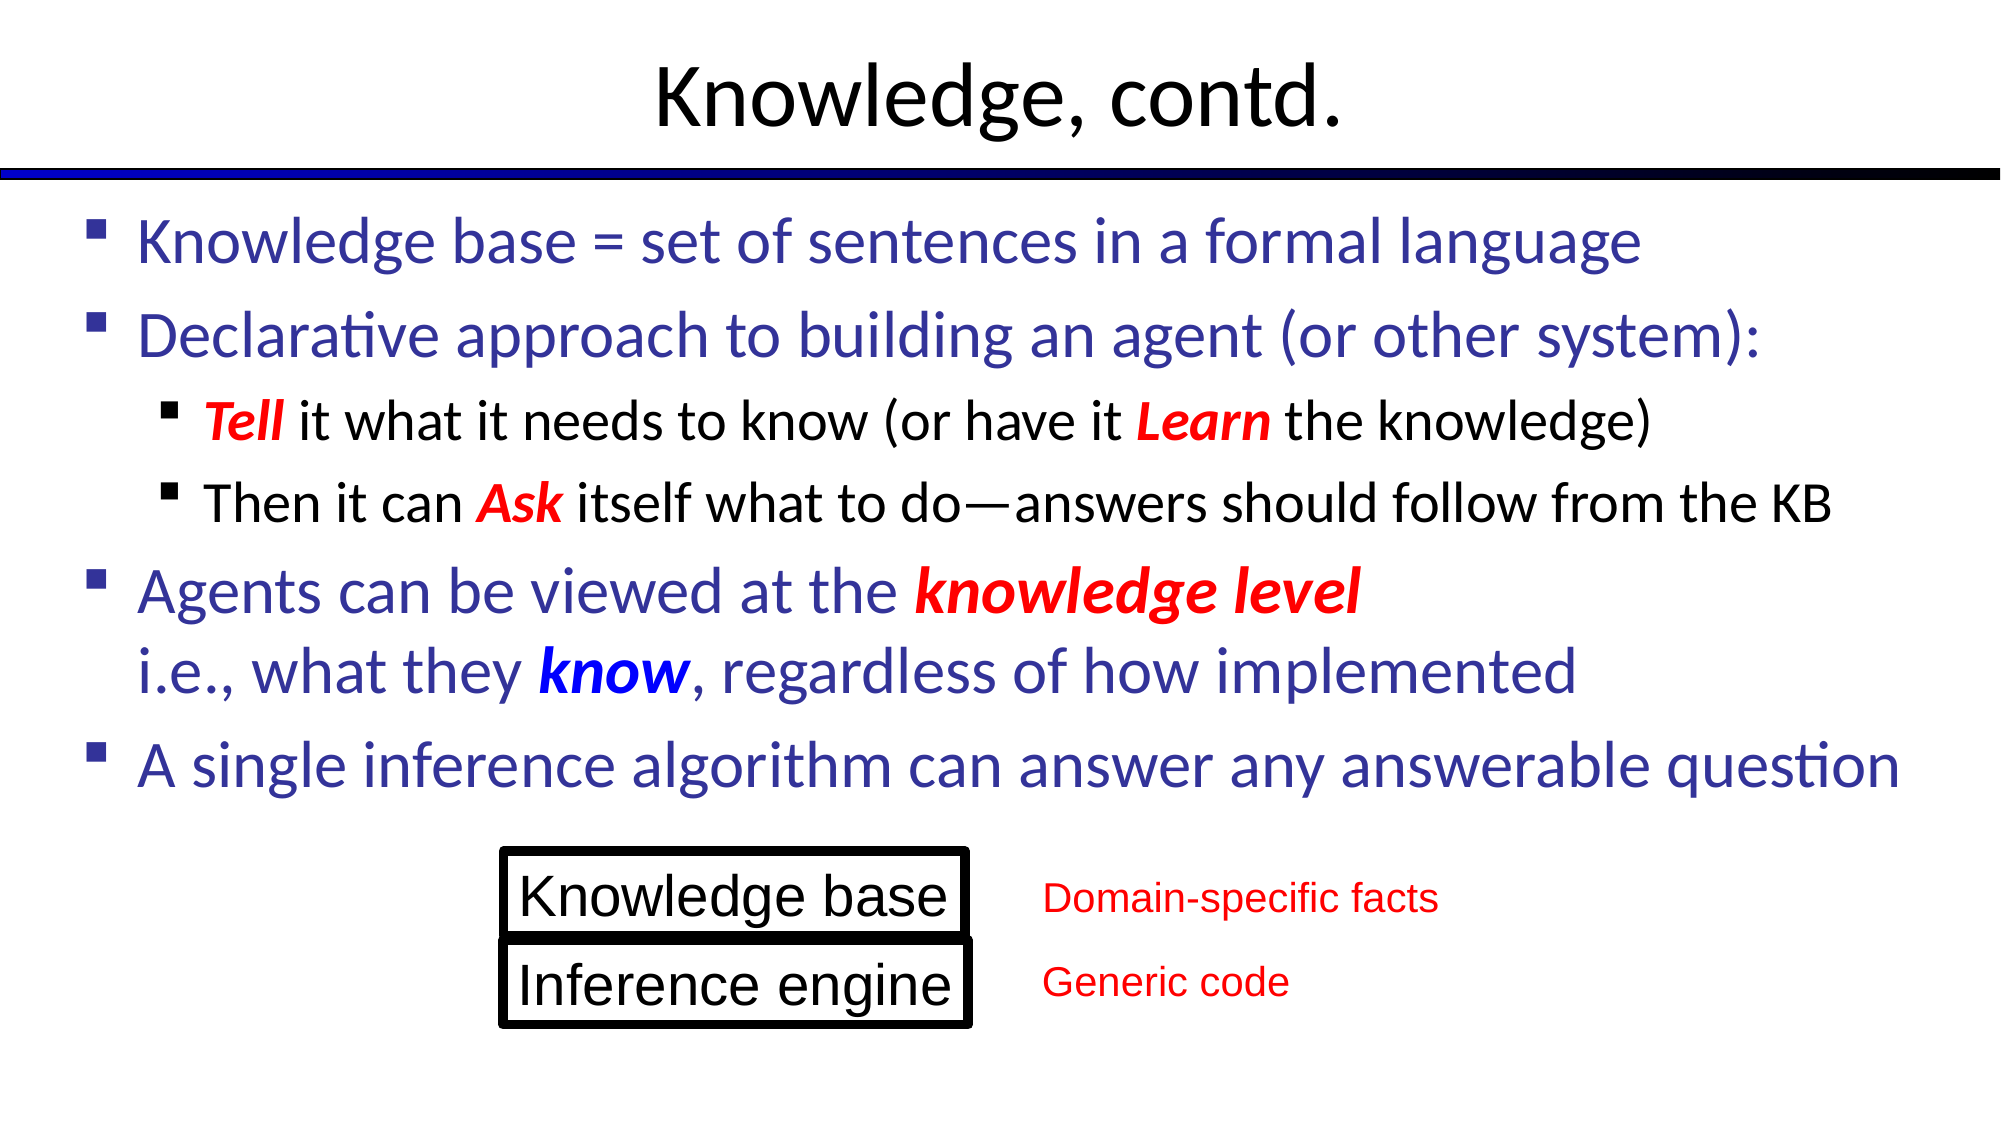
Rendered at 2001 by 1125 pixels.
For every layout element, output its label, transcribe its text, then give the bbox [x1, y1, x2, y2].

text_box Generic code [1027, 947, 1306, 1013]
list Knowledge base = set of sentences in a formal language Declarative approach to building an agent (or other system): Tell it what it needs to know (or have it Learn the knowledge) Then it can Ask itself what to do—answers should follow from the KB Agents can be viewed at the knowledge level i.e., what they know, regardless of how implemented A single inference algorithm can answer any answerable question [66, 189, 1934, 931]
text_box Inference engine [502, 940, 969, 1025]
text_box Domain-specific facts [1027, 863, 1455, 929]
text_box Knowledge base [503, 850, 966, 936]
title Knowledge, contd. [0, 0, 2000, 184]
